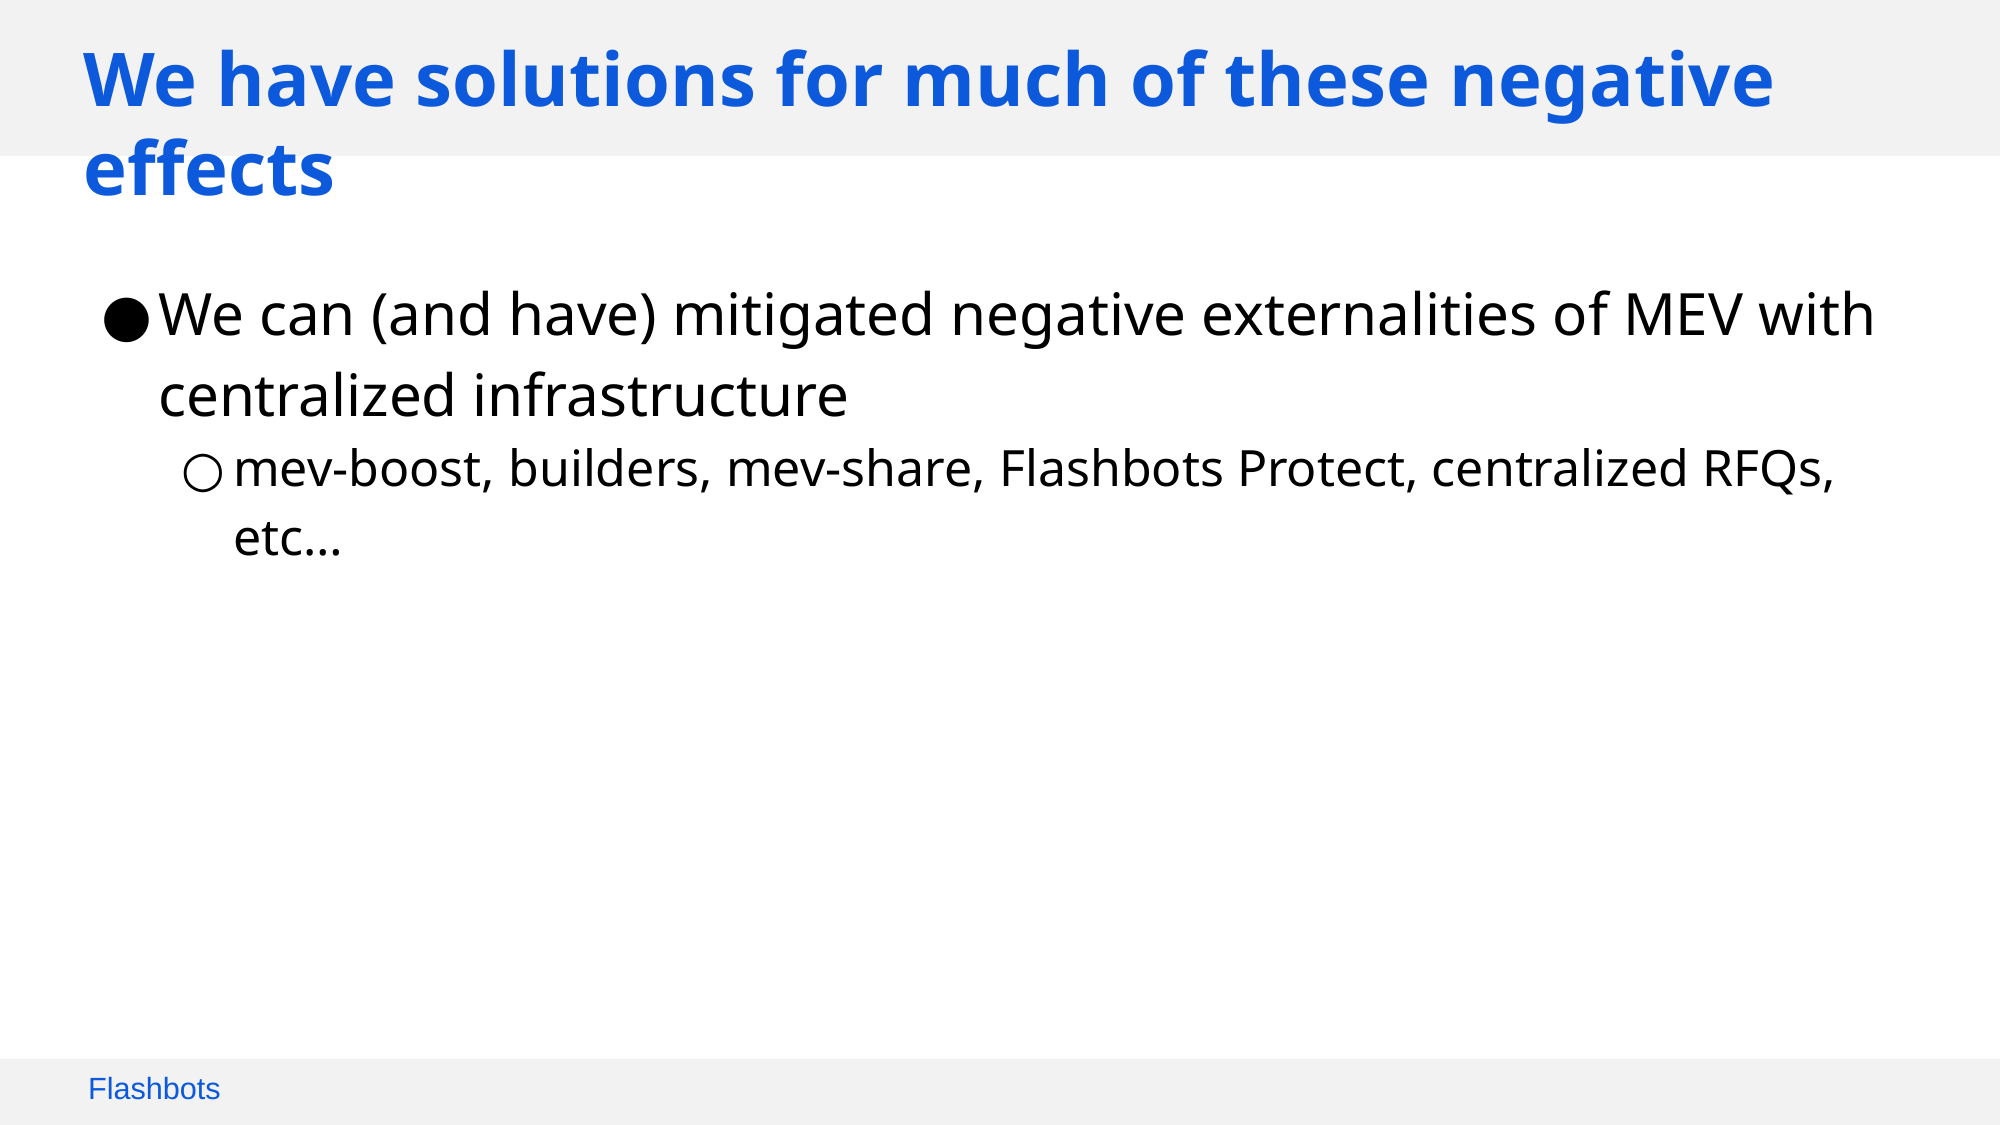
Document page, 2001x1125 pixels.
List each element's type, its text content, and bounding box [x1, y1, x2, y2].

list We can (and have) mitigated negative externalities of MEV with centralized infrastructure mev-boost, builders, mev-share, Flashbots Protect, centralized RFQs, etc… [68, 252, 1932, 1000]
title We have solutions for much of these negative effects [68, 17, 1932, 143]
